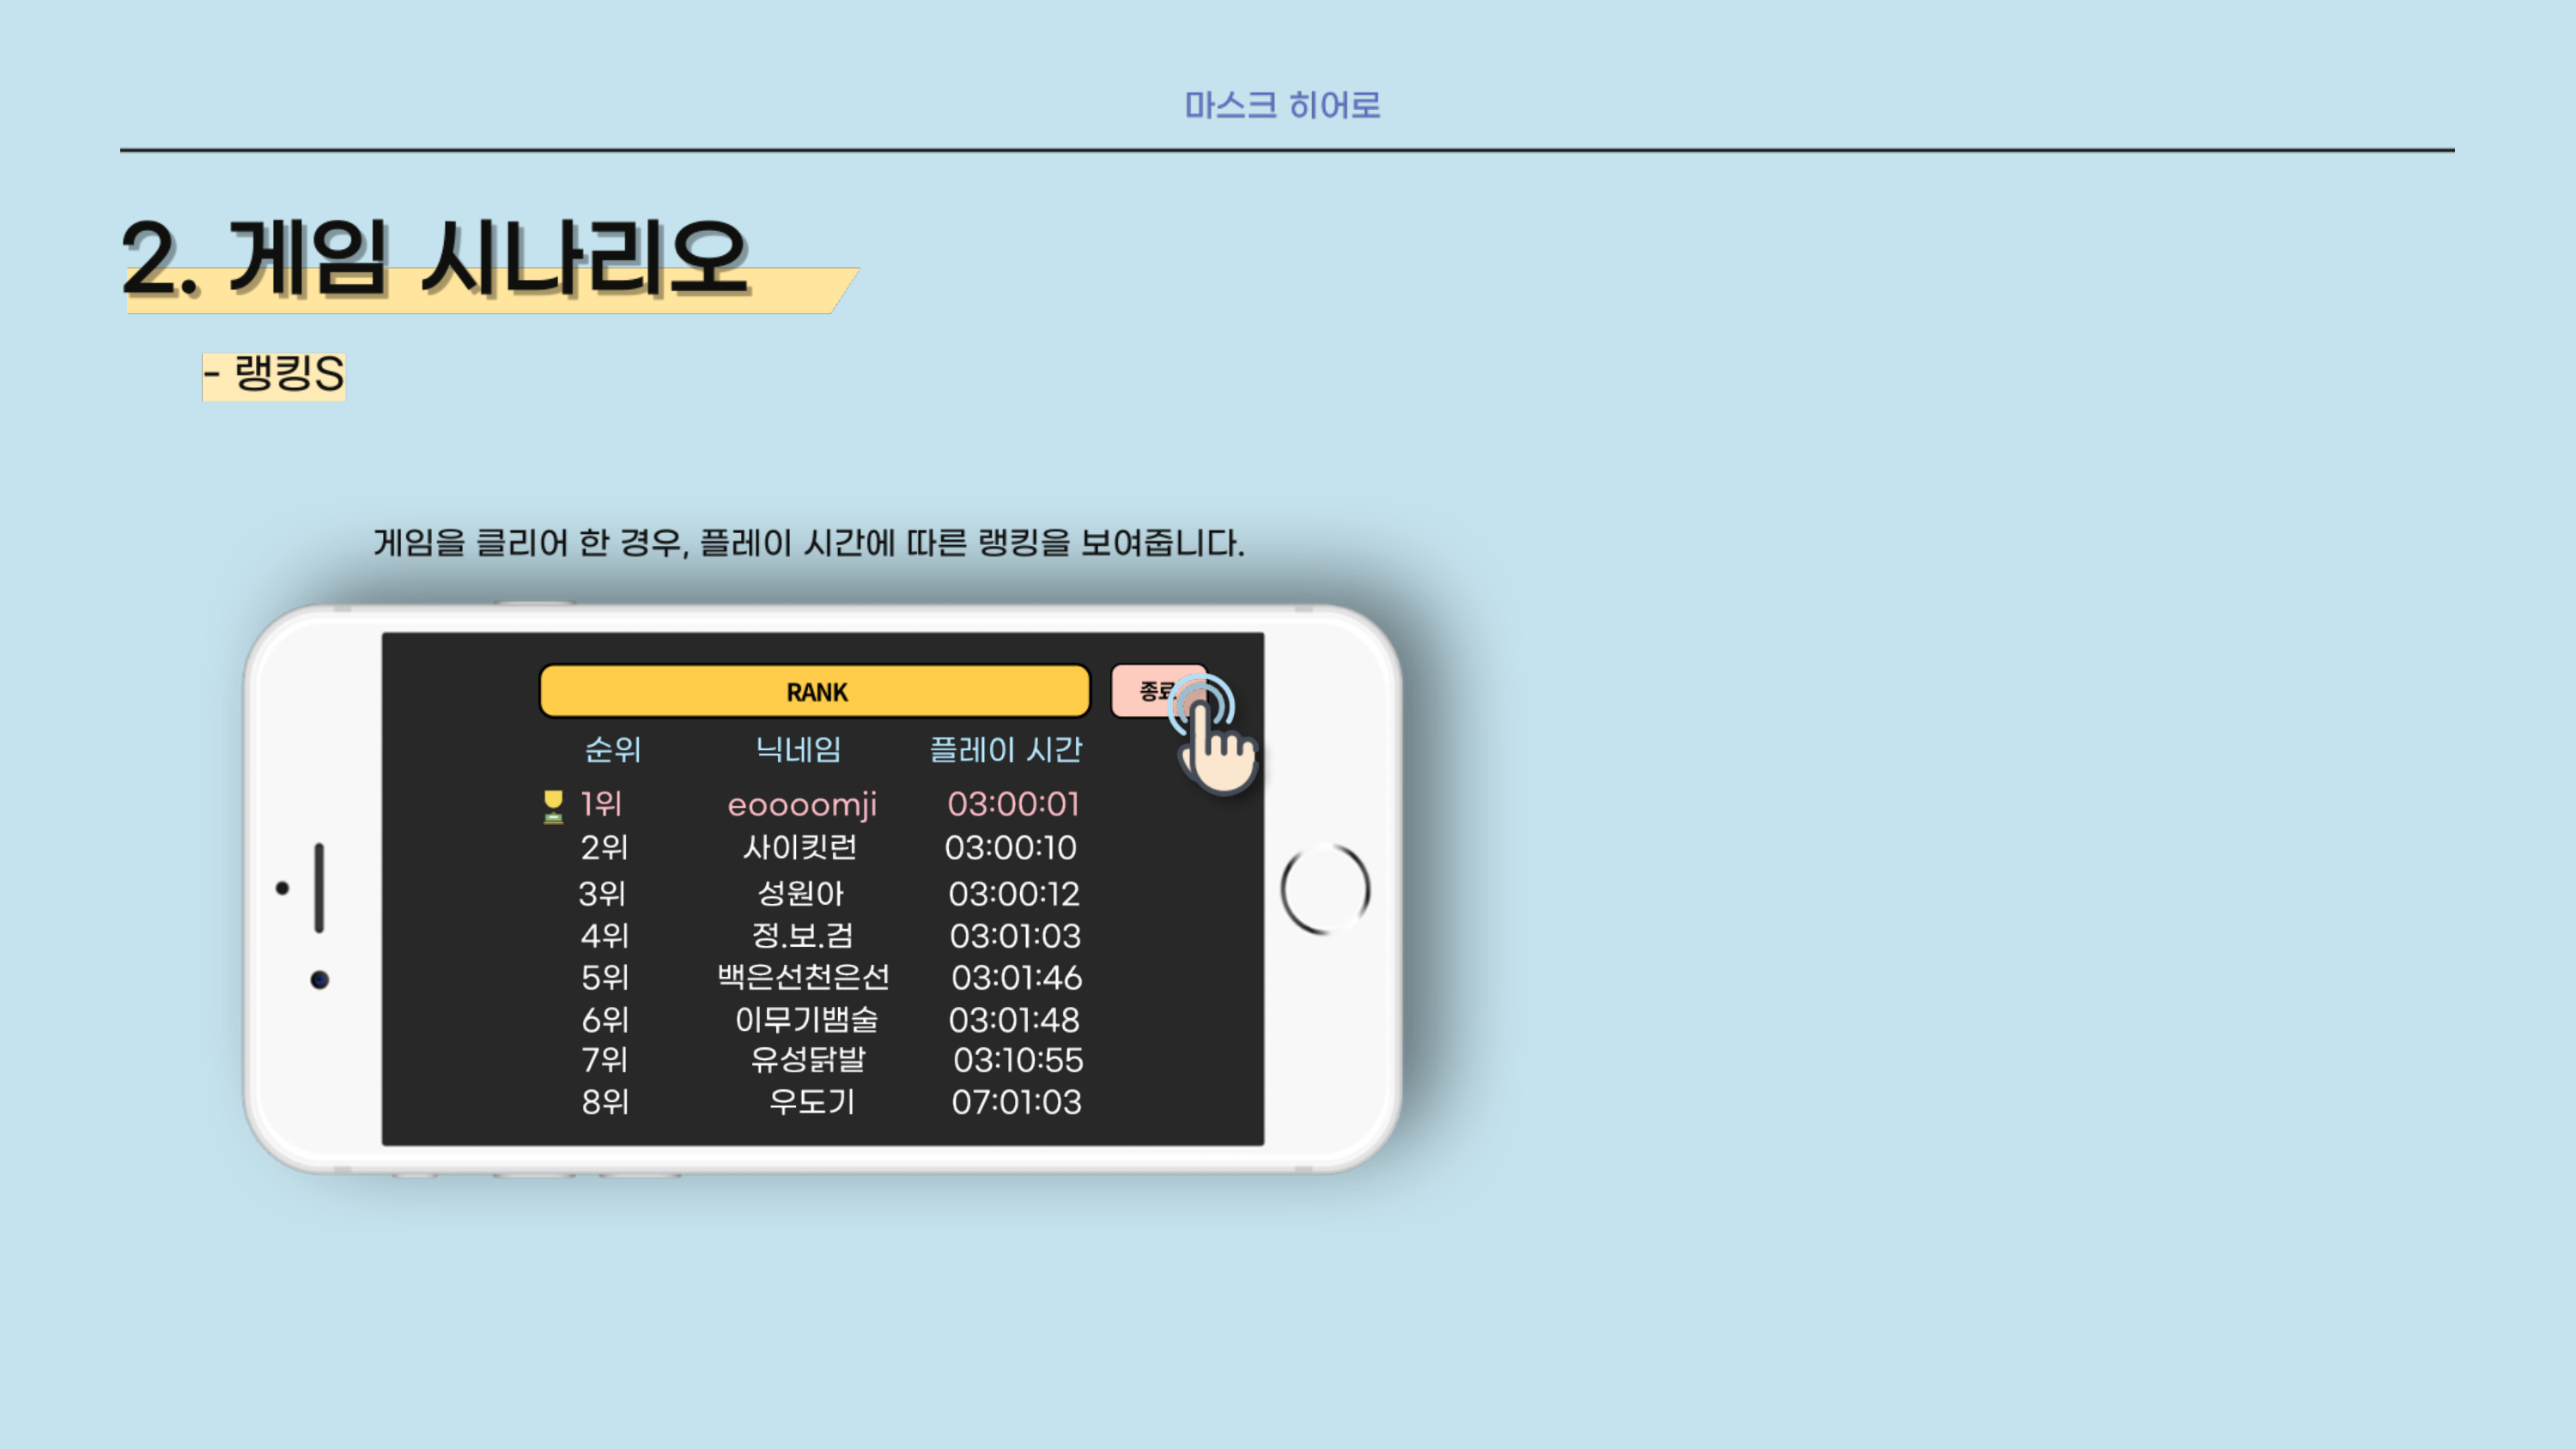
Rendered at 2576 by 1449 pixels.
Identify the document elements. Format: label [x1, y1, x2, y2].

picture [538, 728, 1107, 778]
text_box [1110, 663, 1209, 719]
text_box [982, 143, 2456, 158]
text_box [538, 663, 1092, 719]
text_box [0, 0, 2576, 1449]
picture [768, 670, 860, 713]
text_box [1167, 673, 1259, 797]
picture [574, 782, 1098, 1130]
picture [43, 127, 1264, 575]
text_box [489, 199, 1236, 518]
picture [1179, 81, 1394, 135]
text_box [539, 790, 568, 825]
text_box [489, 583, 1236, 1449]
picture [1131, 671, 1188, 712]
